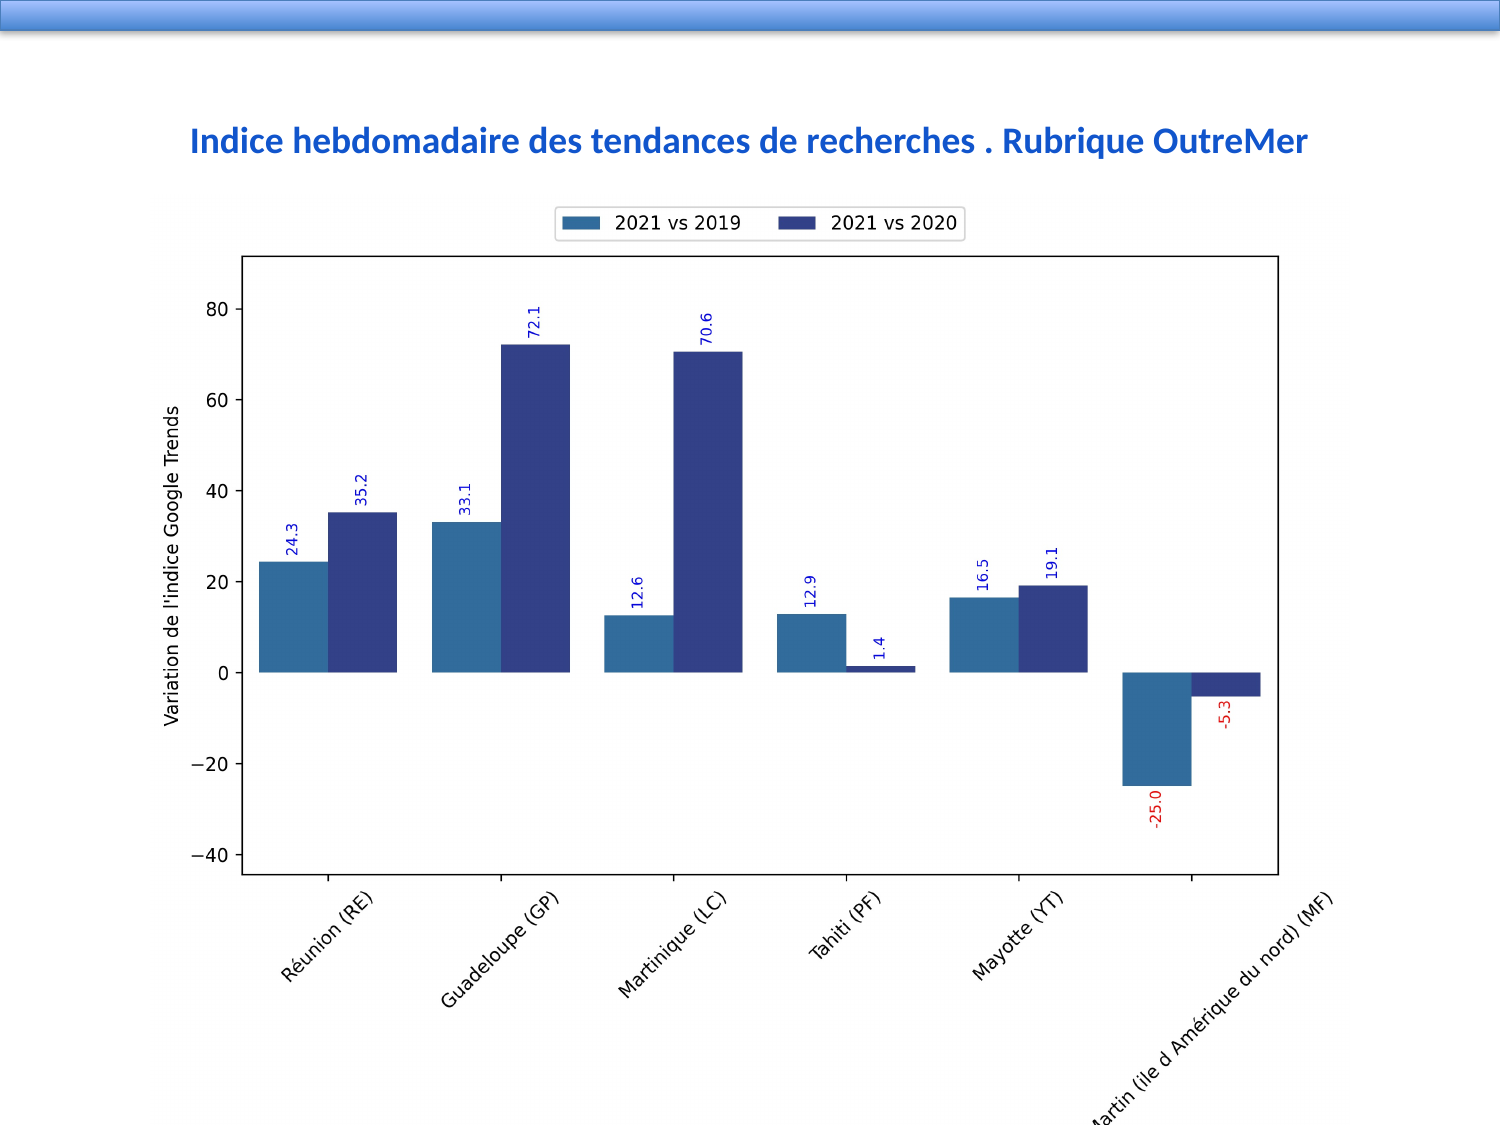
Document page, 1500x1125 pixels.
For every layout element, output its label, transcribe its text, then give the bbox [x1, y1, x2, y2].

title Indice hebdomadaire des tendances de recherches . Rubrique OutreMer [75, 45, 1425, 233]
text_box [0, 0, 1500, 31]
picture [149, 194, 1351, 1125]
